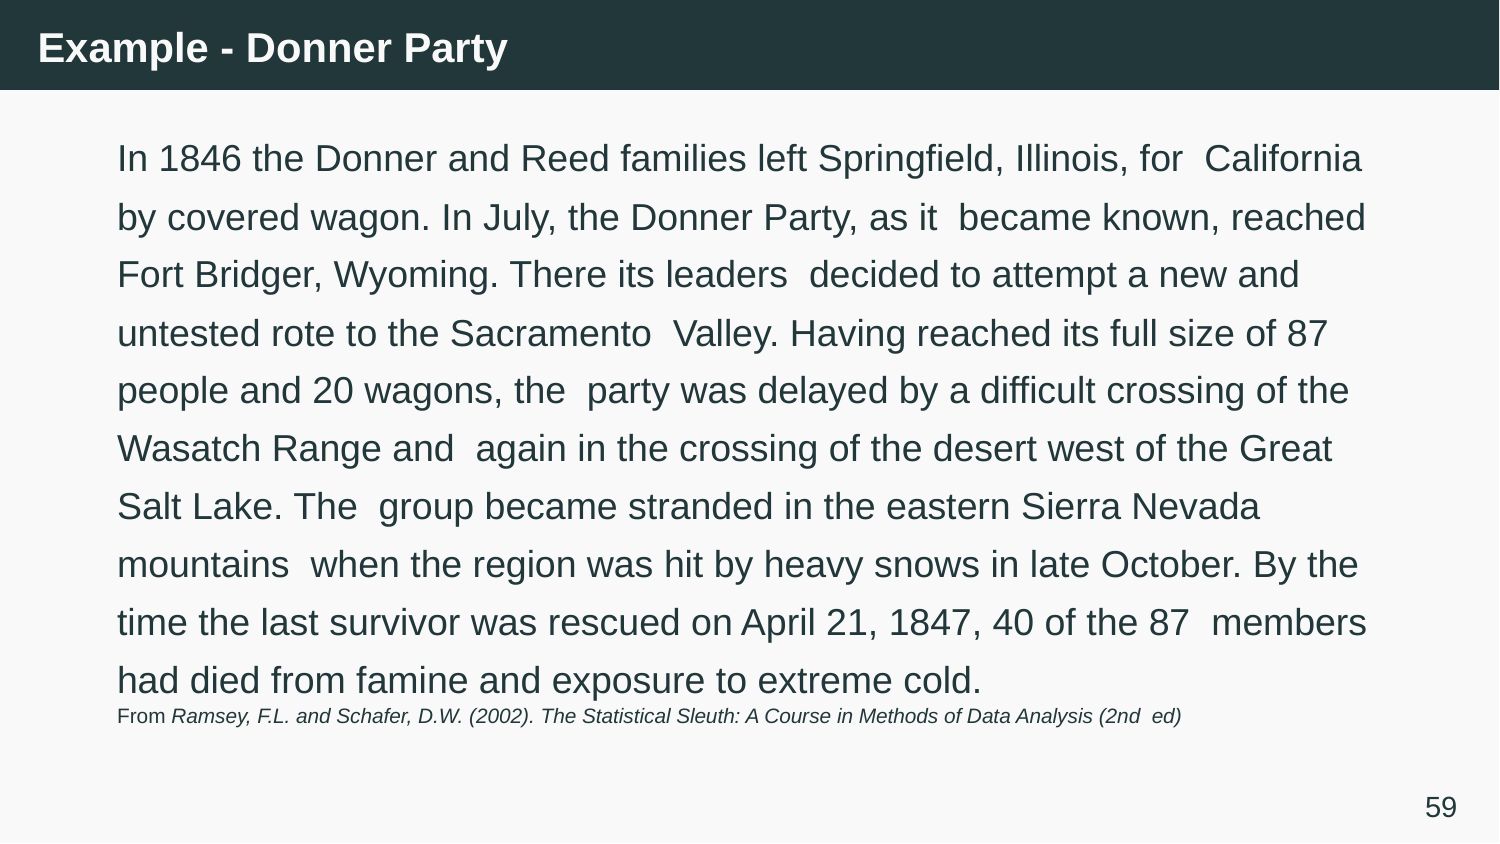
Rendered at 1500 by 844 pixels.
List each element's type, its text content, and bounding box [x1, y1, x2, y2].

slide_number 59 [1402, 784, 1471, 814]
text_box From Ramsey, F.L. and Schafer, D.W. (2002). The Statistical Sleuth: A Course in Methods of Data Analysis (2nd ed) [112, 702, 1321, 728]
title Example - Donner Party [33, 20, 1467, 70]
text_box In 1846 the Donner and Reed families left Springfield, Illinois, for California by covered wagon. In July, the Donner Party, as it became known, reached Fort Bridger, Wyoming. There its leaders decided to attempt a new and untested rote to the Sacramento Valley. Having reached its full size of 87 people and 20 wagons, the party was delayed by a difficult crossing of the Wasatch Range and again in the crossing of the desert west of the Great Salt Lake. The group became stranded in the eastern Sierra Nevada mountains when the region was hit by heavy snows in late October. By the time the last survivor was rescued on April 21, 1847, 40 of the 87 members had died from famine and exposure to extreme cold. [112, 121, 1387, 657]
